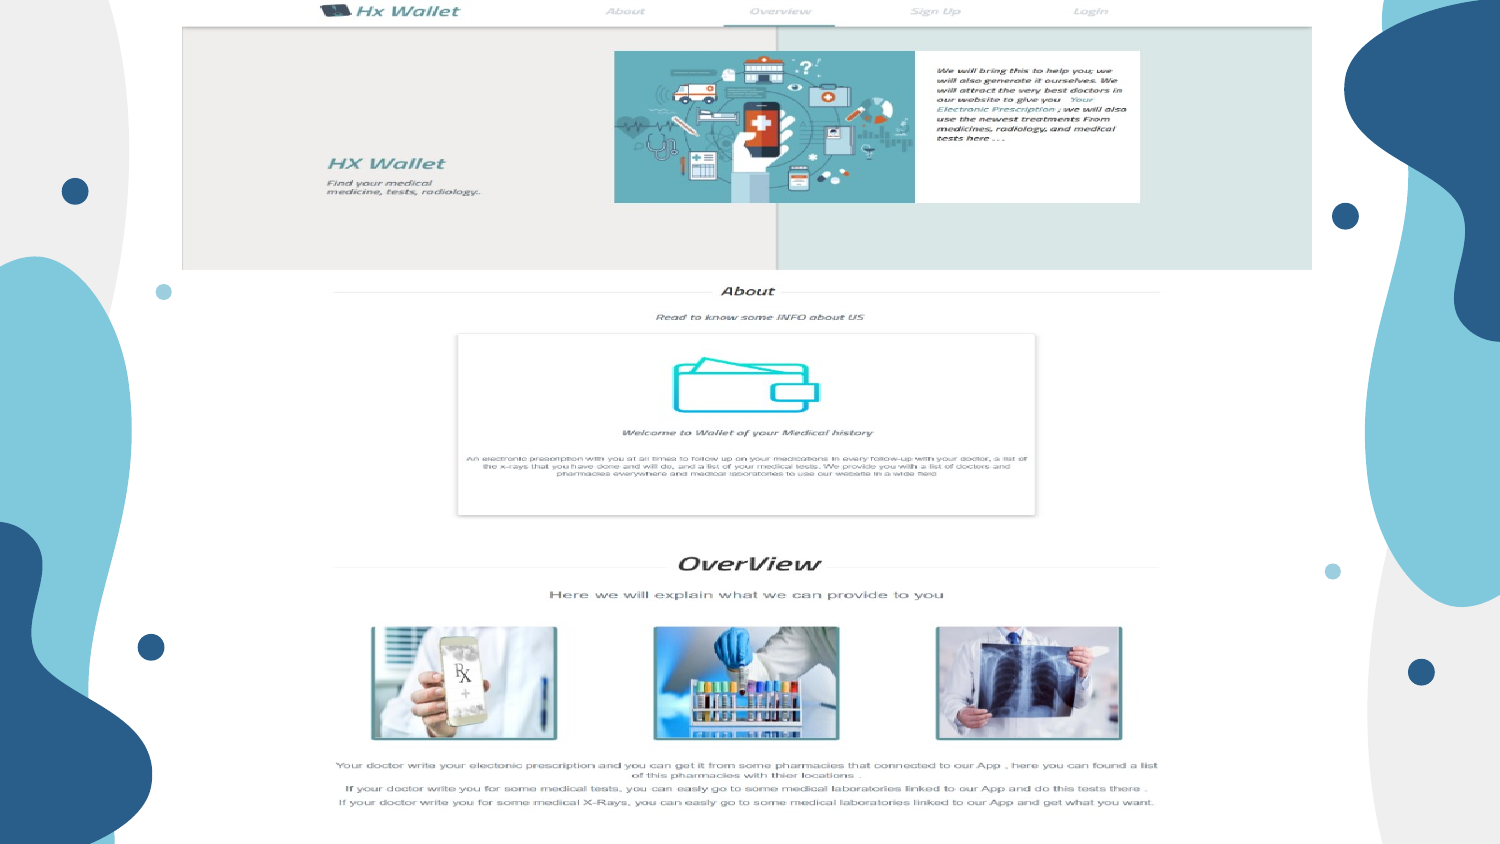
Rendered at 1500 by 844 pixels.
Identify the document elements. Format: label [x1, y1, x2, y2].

picture [182, 0, 1312, 844]
